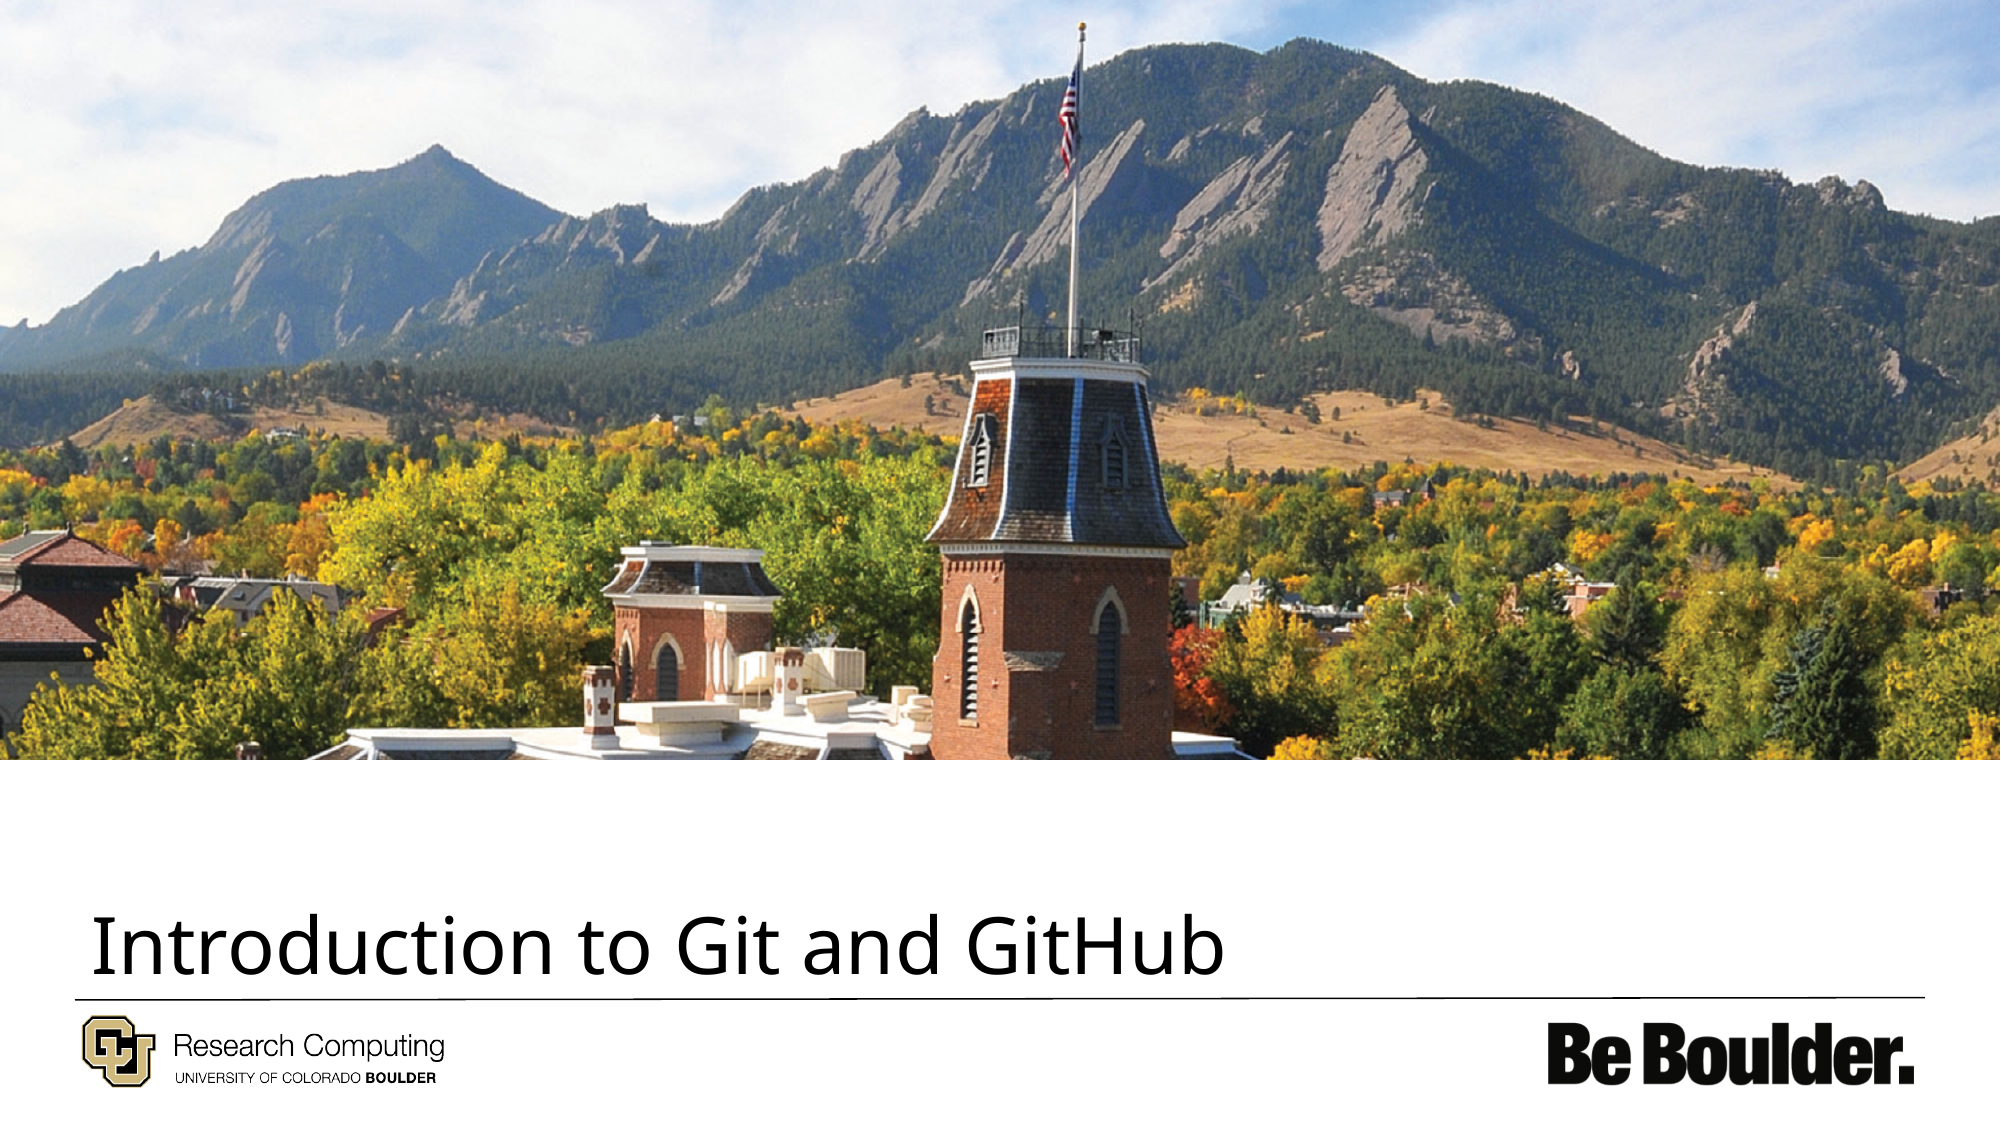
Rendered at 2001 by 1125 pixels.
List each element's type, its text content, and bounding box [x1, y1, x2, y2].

picture [81, 1015, 444, 1088]
picture [1524, 1015, 1938, 1088]
text_box Introduction to Git and GitHub [76, 842, 1931, 1000]
picture [0, 0, 2000, 761]
